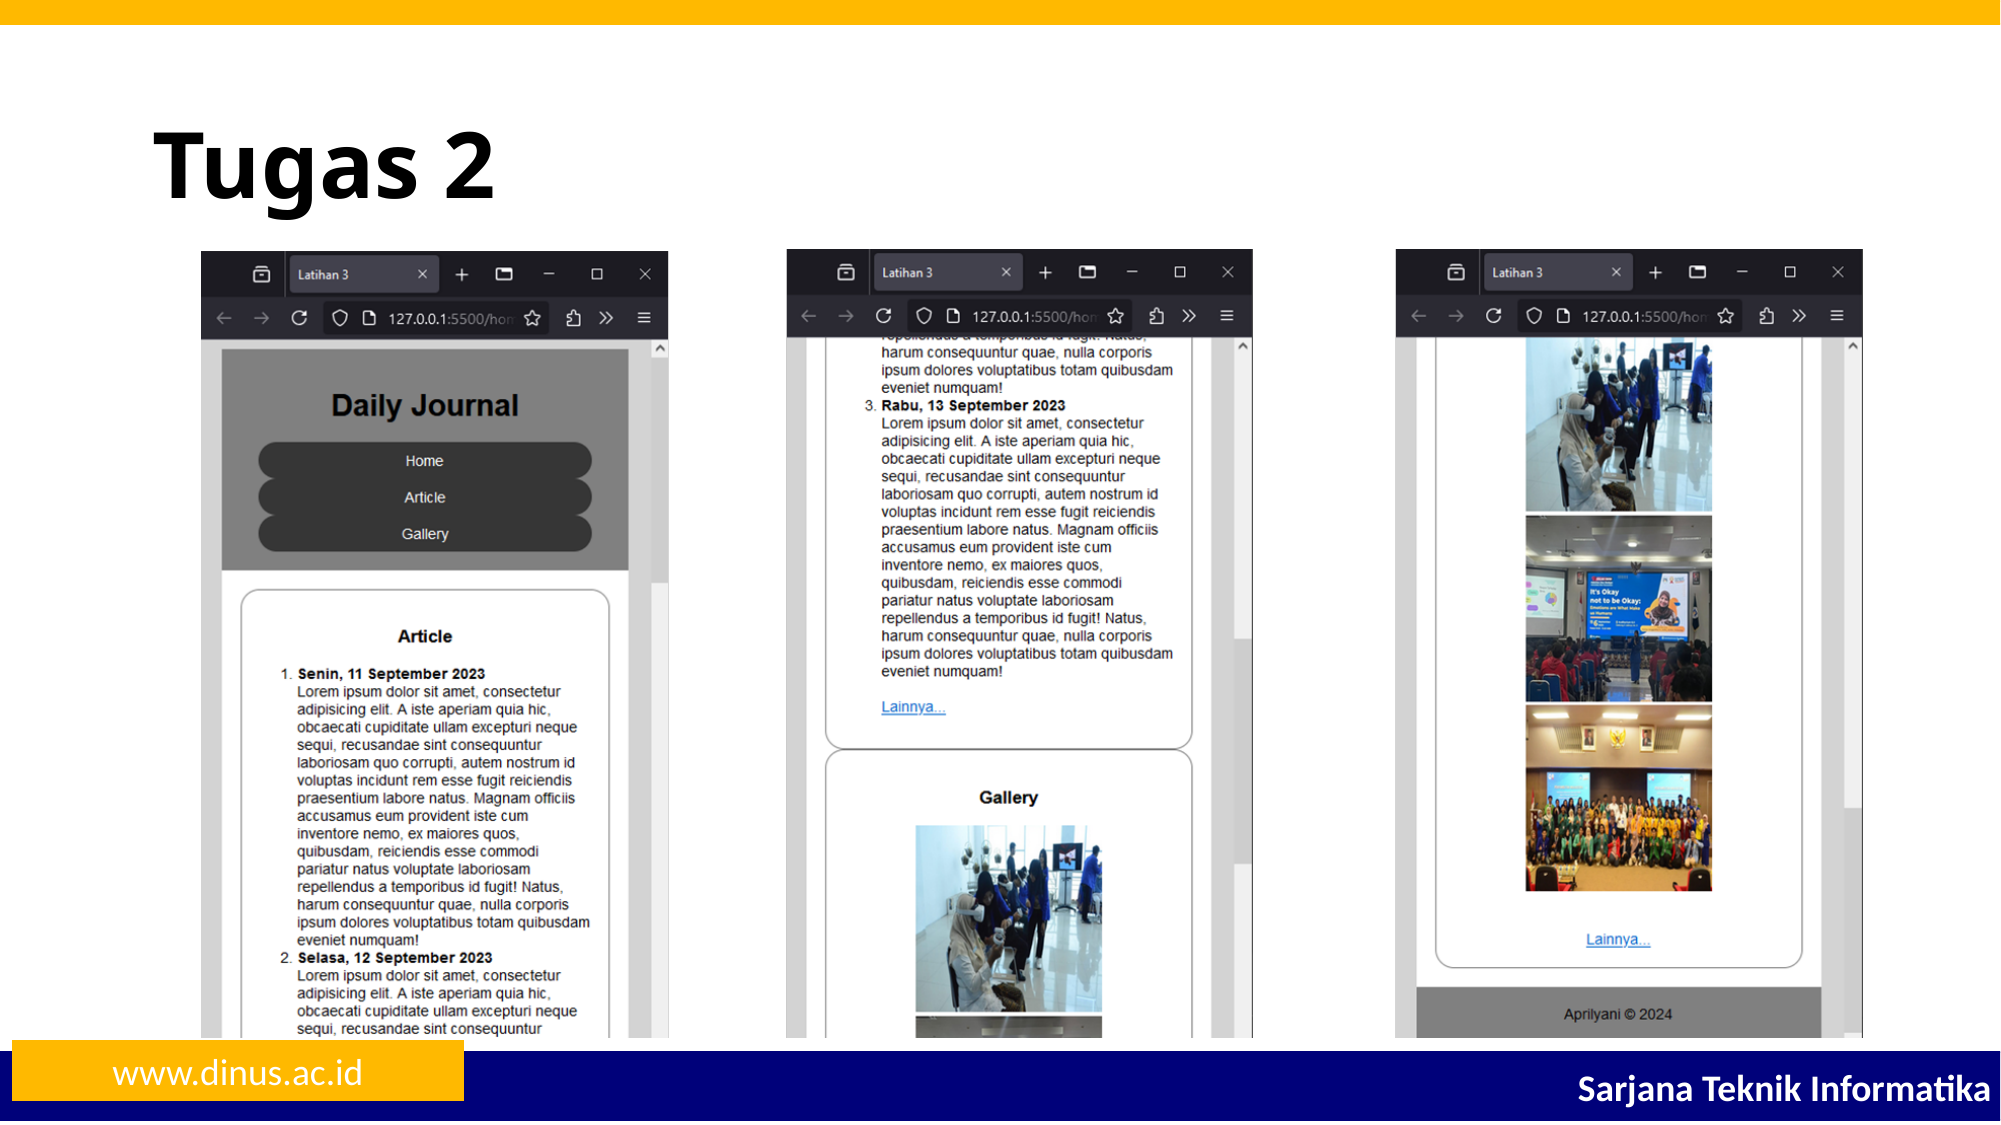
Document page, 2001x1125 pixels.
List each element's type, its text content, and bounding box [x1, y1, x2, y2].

picture [200, 249, 1863, 1039]
title Tugas 2 [137, 59, 1863, 278]
